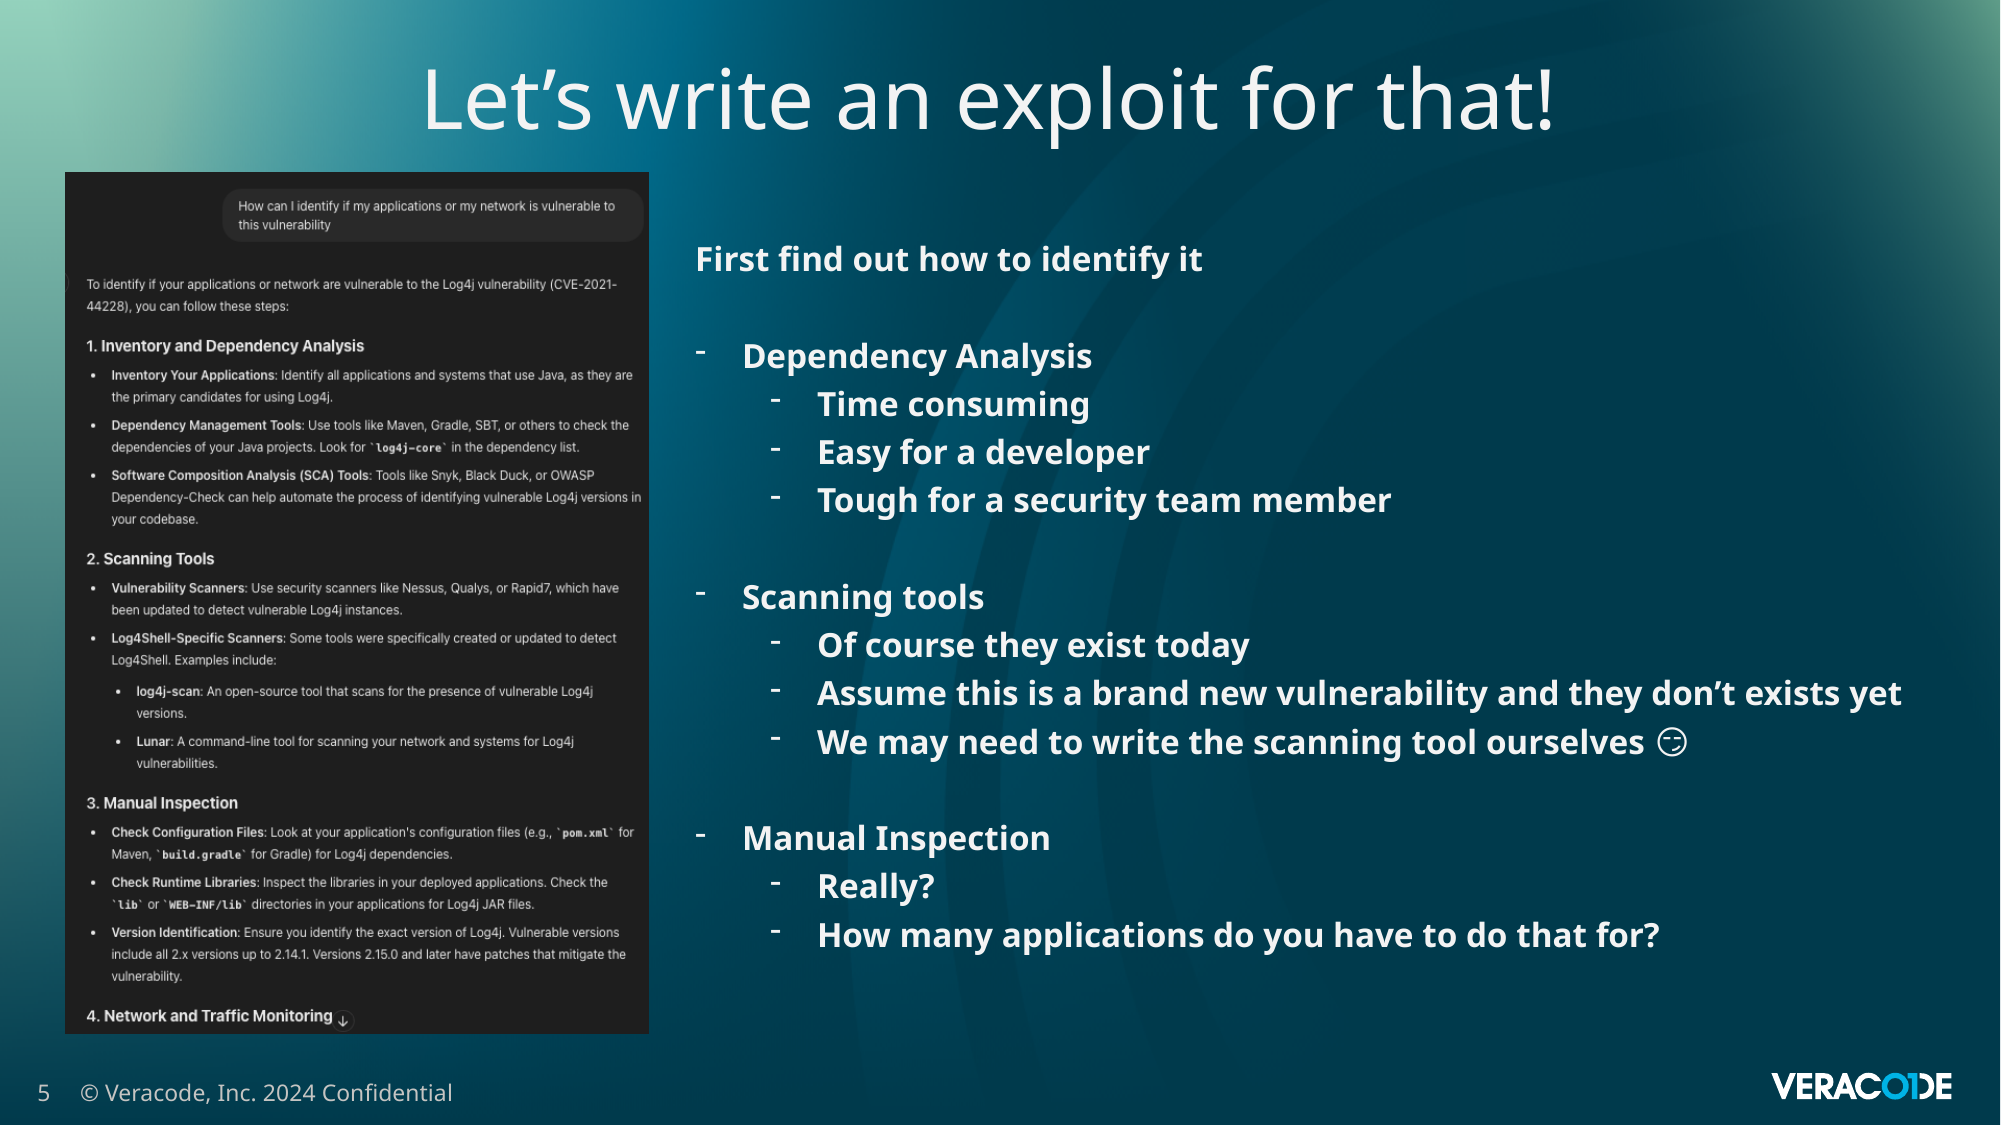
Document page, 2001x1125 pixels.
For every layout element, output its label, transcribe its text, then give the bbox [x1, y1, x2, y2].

picture [1670, 0, 2001, 598]
text_box First find out how to identify it Dependency Analysis Time consuming Easy for a developer Tough for a security team member Scanning tools Of course they exist today Assume this is a brand new vulnerability and they don’t exists yet We may need to write the scanning tool ourselves 😏 Manual Inspection Really? How many applications do you have to do that for? [680, 230, 1919, 962]
footer © Veracode, Inc. 2024 Confidential [66, 1070, 519, 1125]
slide_number 5 [0, 1070, 66, 1125]
title Let’s write an exploit for that! [60, 50, 1940, 136]
picture [1052, 136, 1058, 148]
picture [0, 0, 648, 1068]
